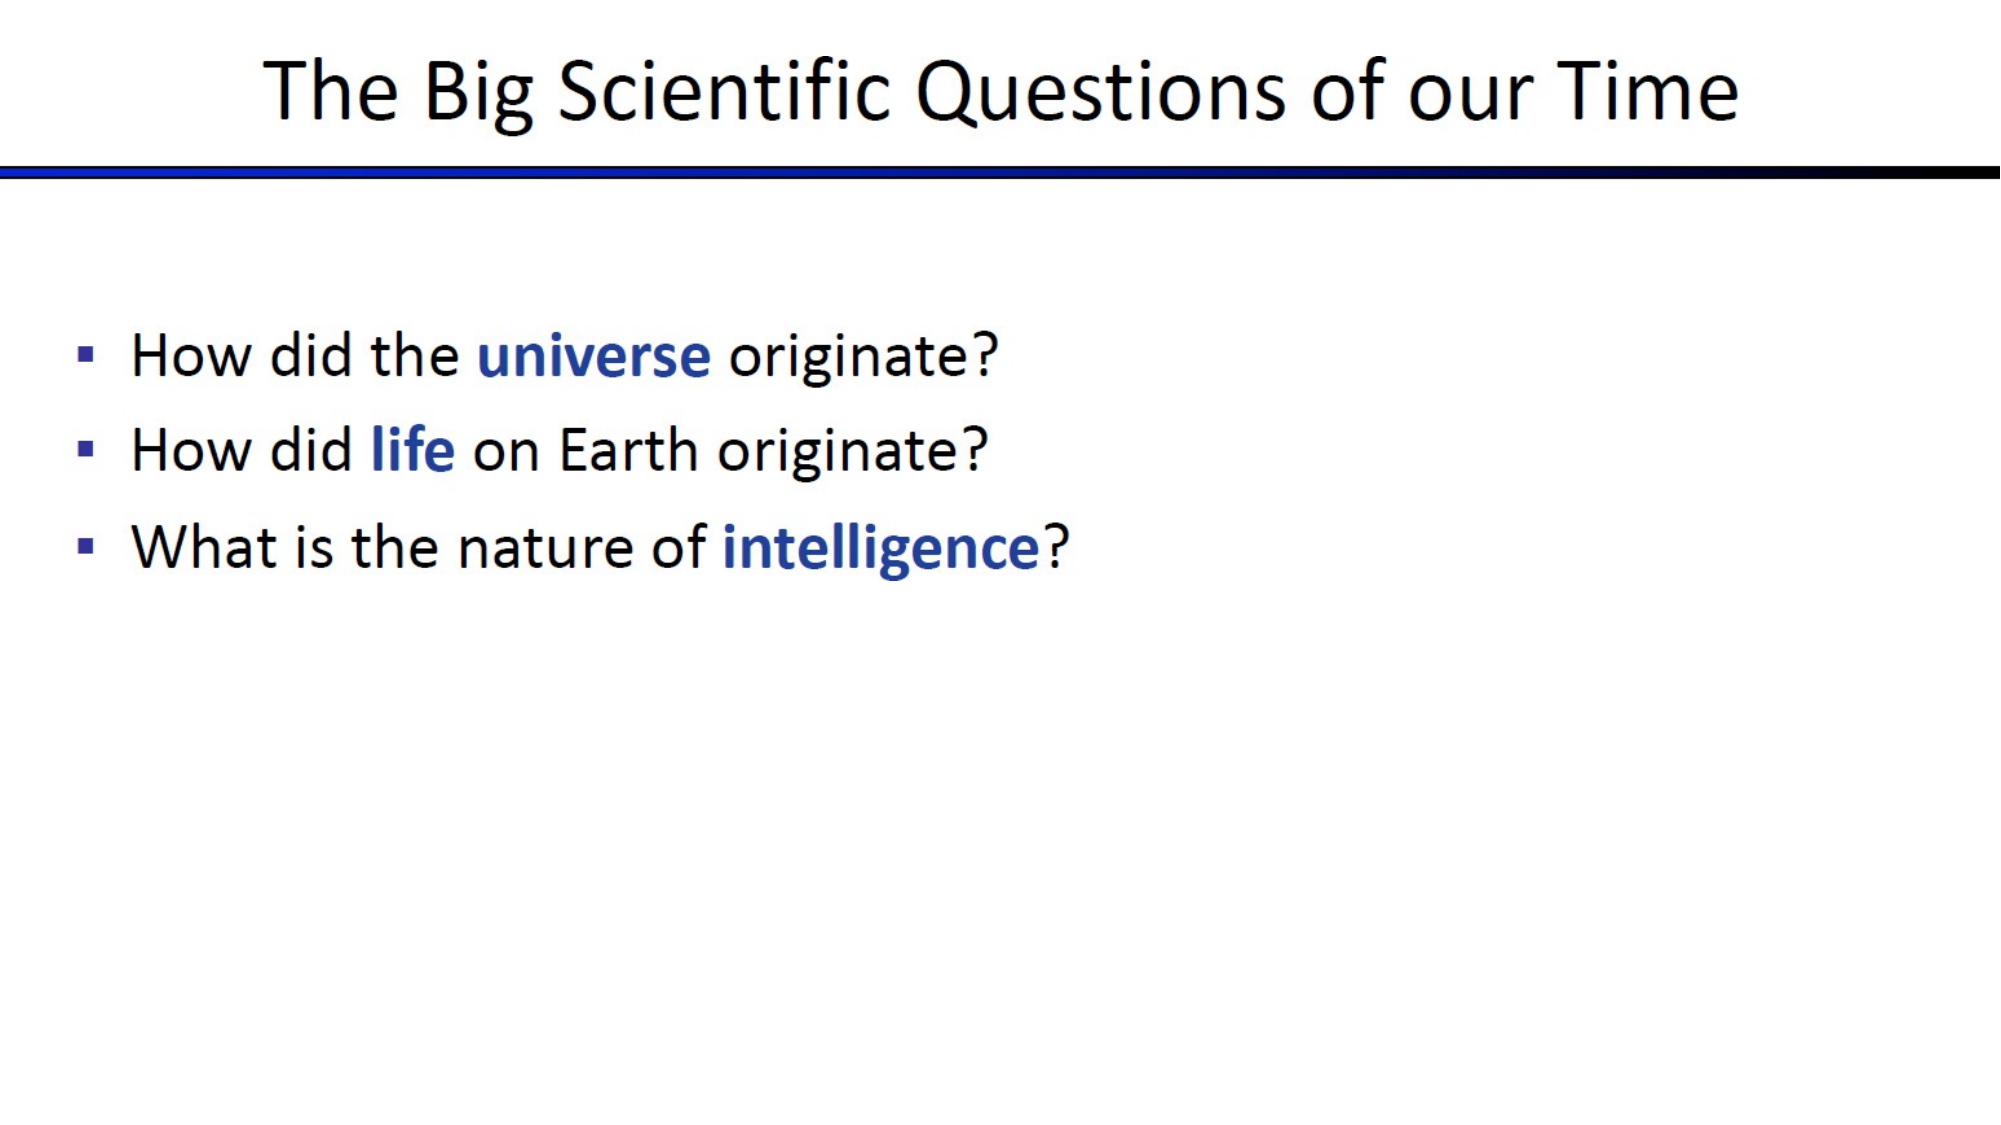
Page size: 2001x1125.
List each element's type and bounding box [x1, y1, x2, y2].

picture [0, 56, 2000, 581]
